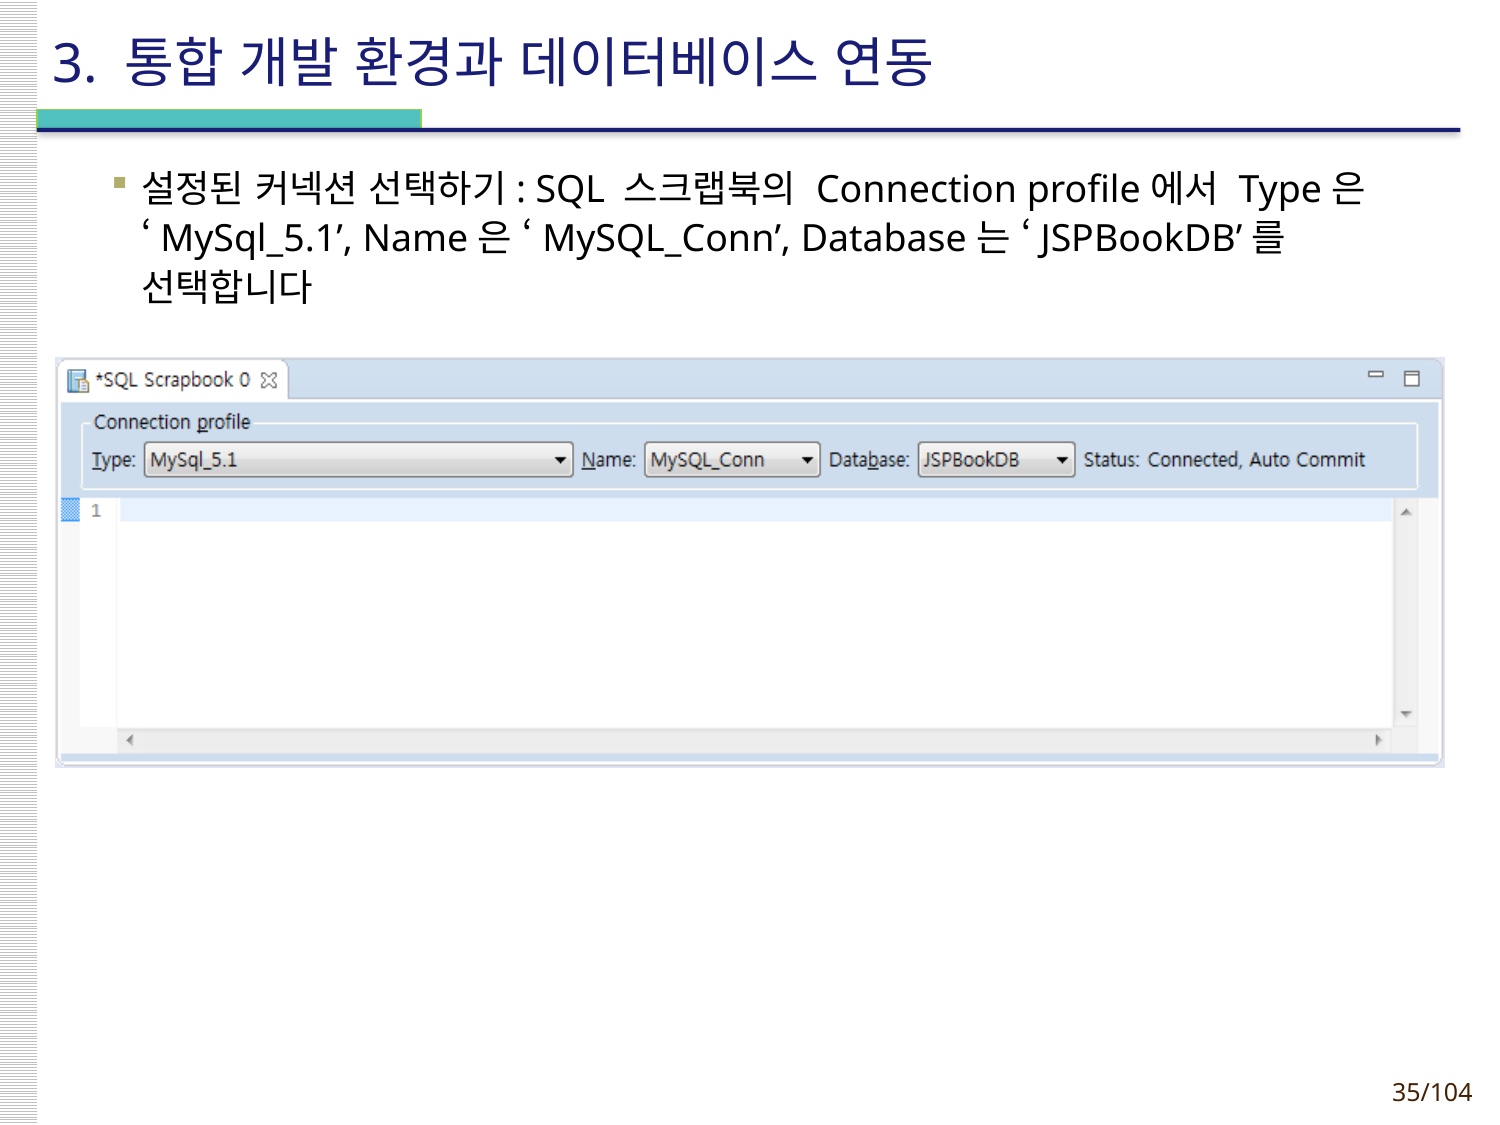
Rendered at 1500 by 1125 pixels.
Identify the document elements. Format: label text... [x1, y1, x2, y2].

list 설정된 커넥션 선택하기: SQL 스크랩북의 Connection profile에서 Type은 ‘MySql_5.1’, Name은 ‘MySQL_Conn’, Database는 ‘JSPBookDB’를 선택합니다 [37, 152, 1463, 1091]
picture [55, 357, 1445, 768]
title 3. 통합 개발 환경과 데이터베이스 연동 [37, 13, 1278, 109]
